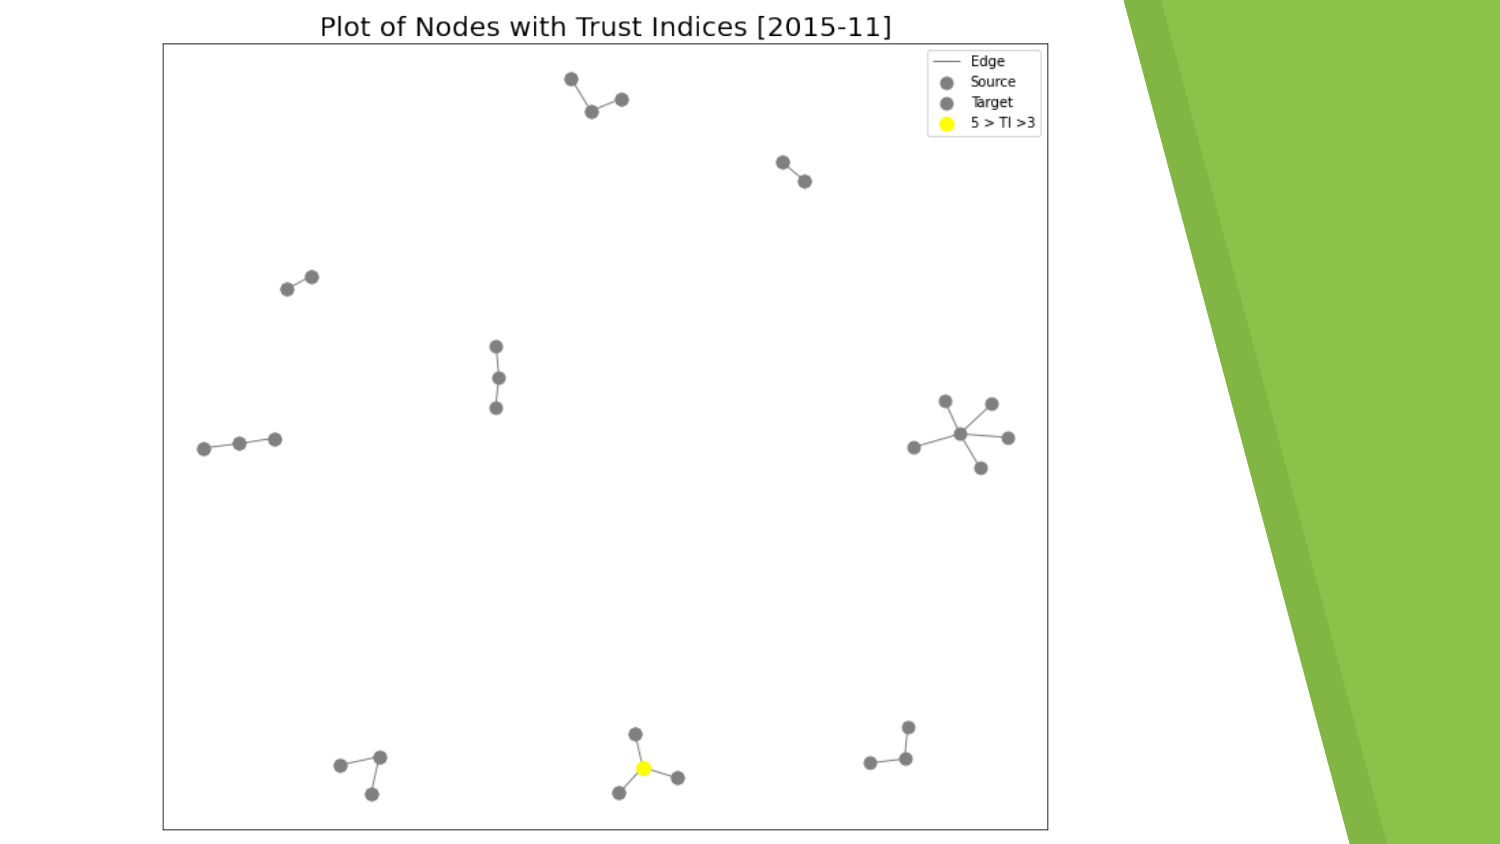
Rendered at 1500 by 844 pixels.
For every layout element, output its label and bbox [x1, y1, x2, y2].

picture [153, 4, 1057, 839]
